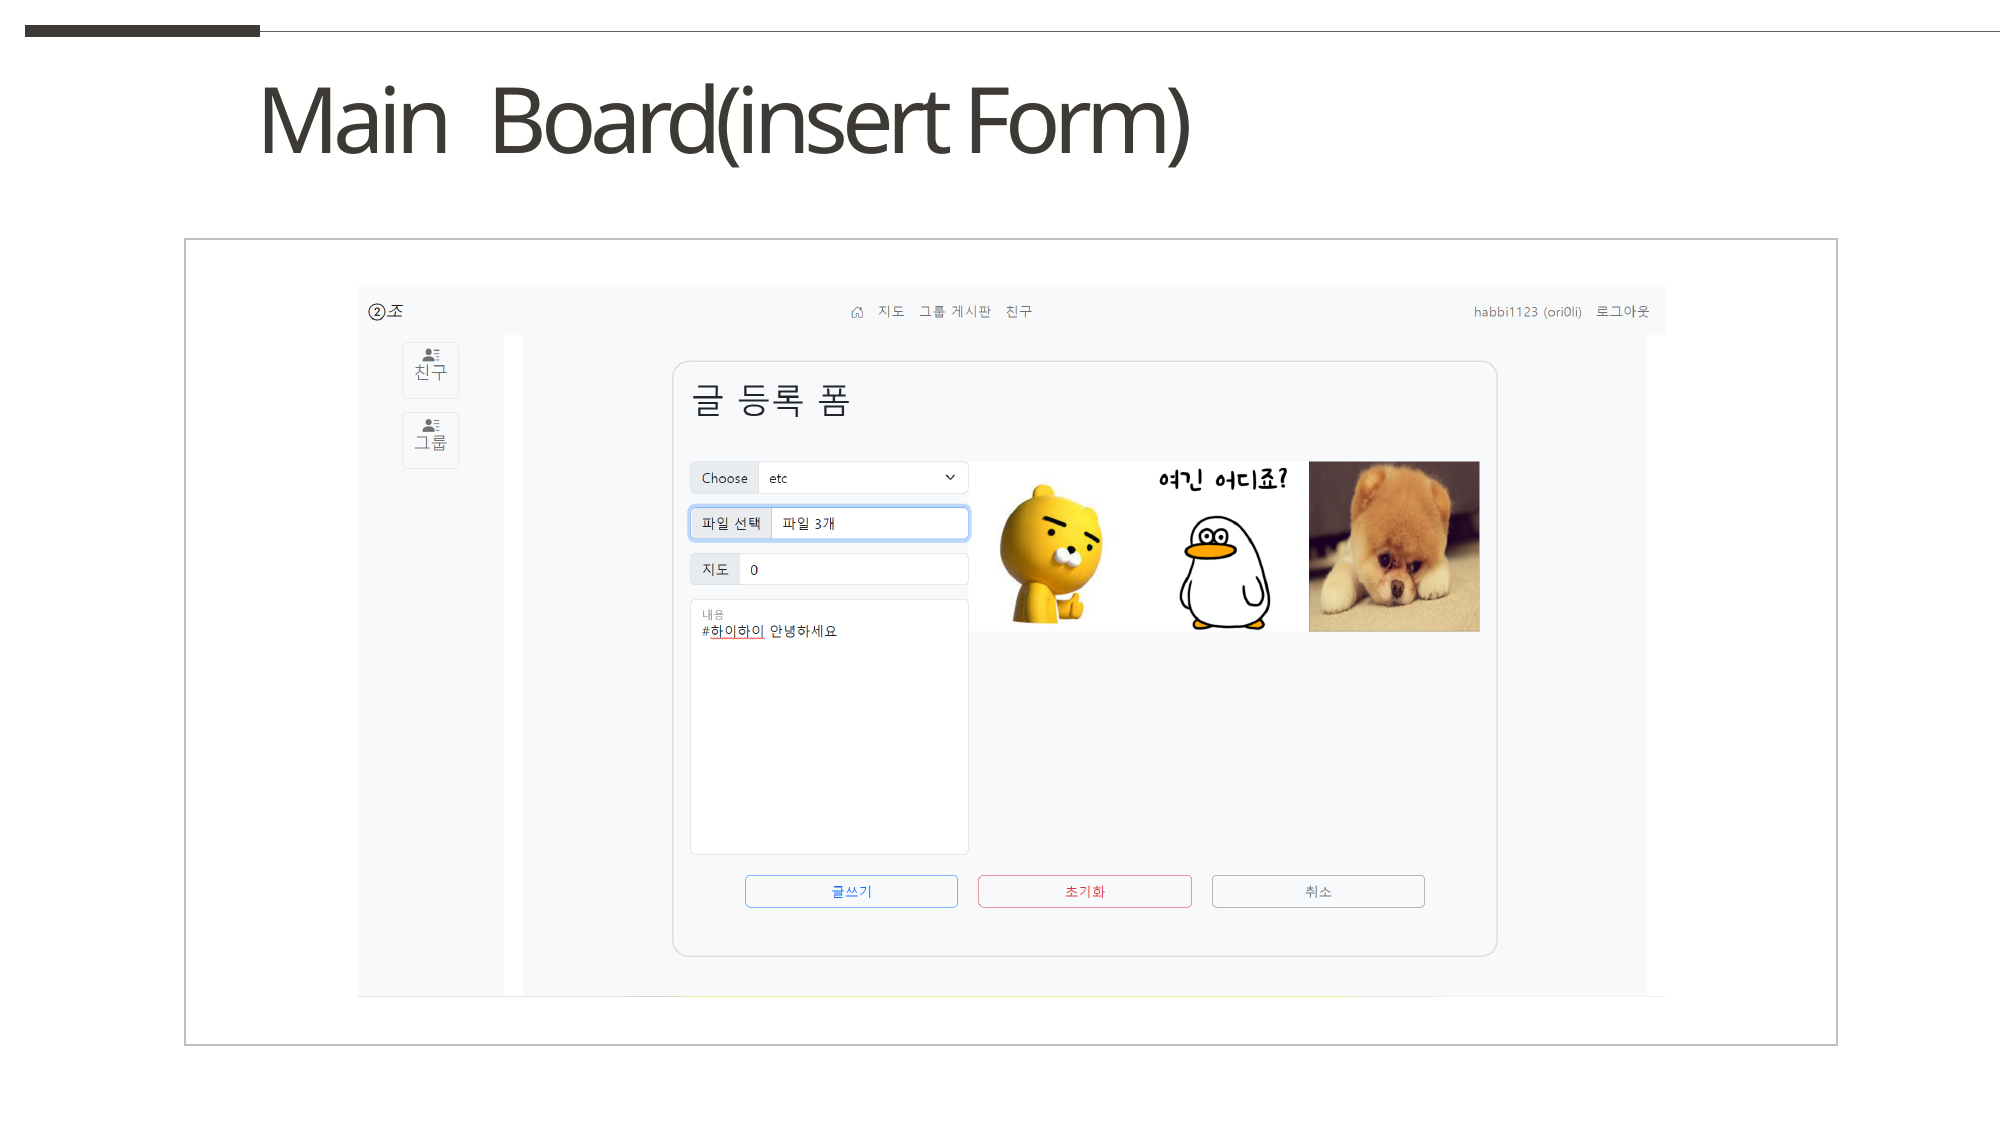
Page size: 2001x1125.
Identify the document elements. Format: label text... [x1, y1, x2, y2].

text_box [184, 238, 1838, 1046]
picture [358, 287, 1665, 997]
text_box Main Board(insert Form) [241, 54, 1208, 179]
